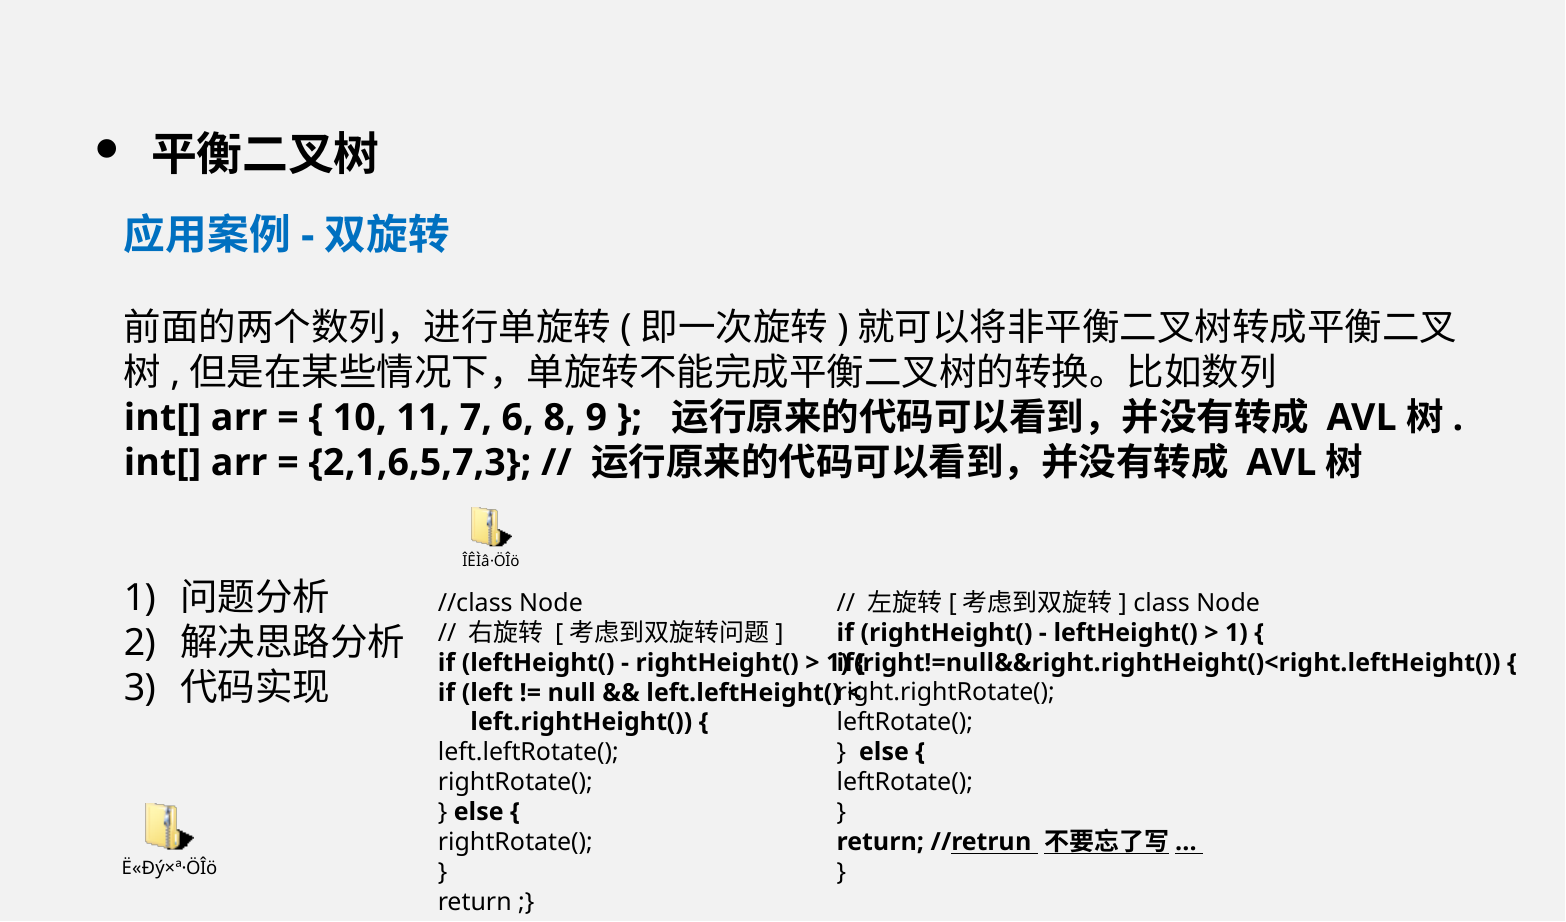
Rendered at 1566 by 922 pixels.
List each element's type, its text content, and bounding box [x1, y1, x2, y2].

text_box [436, 507, 544, 578]
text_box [79, 803, 258, 889]
text_box // 左旋转[考虑到双旋转] class Node if (rightHeight() - leftHeight() > 1) { if(right!=null&&right.rightHeight()<right.leftHeight()) { right.rightRotate(); leftRotate(); } else { leftRotate(); } return; //retrun 不要忘了写... } [821, 578, 1533, 893]
text_box 应用案例-双旋转 前面的两个数列，进行单旋转(即一次旋转)就可以将非平衡二叉树转成平衡二叉树,但是在某些情况下，单旋转不能完成平衡二叉树的转换。比如数列 int[] arr = { 10, 11, 7, 6, 8, 9 }; 运行原来的代码可以看到，并没有转成 AVL树. int[] arr = {2,1,6,5,7,3}; // 运行原来的代码可以看到，并没有转成 AVL树 问题分析 解决思路分析 代码实现 [109, 200, 1492, 851]
text_box //class Node // 右旋转 [考虑到双旋转问题] if (leftHeight() - rightHeight() > 1) { if (left != null && left.leftHeight() < left.rightHeight()) { left.leftRotate(); rightRotate(); } else { rightRotate(); } return ;} [423, 578, 884, 922]
text_box 平衡二叉树 [79, 123, 1325, 188]
